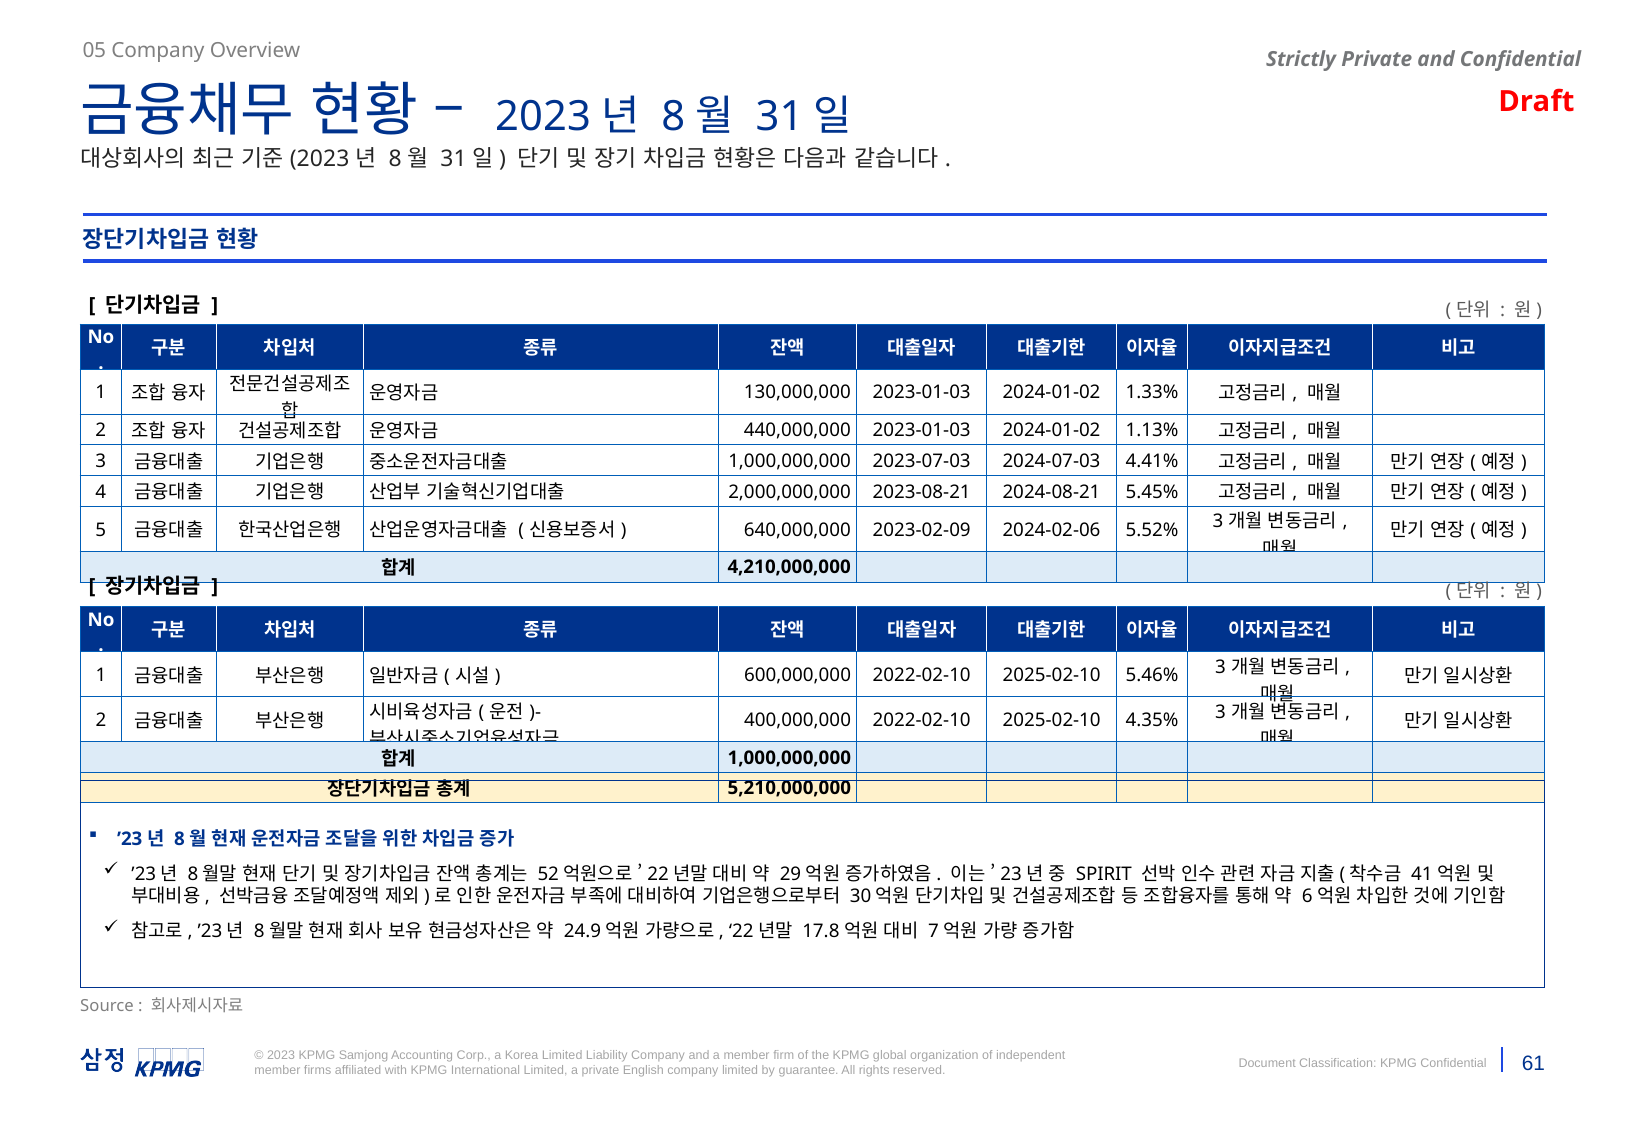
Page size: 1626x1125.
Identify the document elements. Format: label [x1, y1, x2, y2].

table_cell [81, 476, 121, 506]
table_cell [217, 476, 363, 506]
table_cell [81, 742, 718, 772]
table_header [1188, 325, 1372, 369]
table_header [719, 325, 856, 369]
table_cell [1117, 445, 1187, 475]
table_cell [857, 652, 986, 696]
text_box [80, 994, 1548, 1042]
table_header [1188, 607, 1372, 651]
table_cell [81, 652, 121, 696]
table_cell [1373, 476, 1544, 506]
table_cell [364, 415, 718, 444]
table_cell [1188, 773, 1372, 780]
text_box [82, 284, 577, 325]
table_cell [122, 652, 216, 696]
text_box [82, 565, 577, 605]
picture [80, 1048, 204, 1077]
table_cell [81, 445, 121, 475]
text_box [1305, 297, 1542, 321]
table_cell [81, 415, 121, 444]
table_cell [217, 507, 363, 551]
table_cell [364, 507, 718, 551]
table_cell [987, 507, 1116, 551]
table_header [857, 607, 986, 651]
table_cell [987, 742, 1116, 772]
table_cell [1117, 742, 1187, 772]
table_header [122, 607, 216, 651]
table_cell [1117, 370, 1187, 414]
table_cell [987, 697, 1116, 741]
table_cell [217, 415, 363, 444]
table_cell [1373, 742, 1544, 772]
table_cell [1188, 445, 1372, 475]
table_cell [719, 415, 856, 444]
table_cell [857, 415, 986, 444]
table_cell [364, 476, 718, 506]
table_cell [81, 507, 121, 551]
table_cell [364, 445, 718, 475]
table_cell [1373, 507, 1544, 551]
table_header [1117, 325, 1187, 369]
table_cell [1188, 552, 1372, 582]
table_cell [1373, 552, 1544, 582]
table_header [122, 325, 216, 369]
table_cell [122, 476, 216, 506]
table_cell [857, 445, 986, 475]
table_cell [857, 507, 986, 551]
text_box [80, 72, 1545, 172]
table_header [857, 325, 986, 369]
table_cell [364, 697, 718, 741]
table_cell [719, 697, 856, 741]
table_cell [81, 370, 121, 414]
table_header [217, 325, 363, 369]
table_cell [1117, 652, 1187, 696]
table_cell [1373, 773, 1544, 780]
table_cell [1117, 552, 1187, 582]
table_cell [1188, 507, 1372, 551]
table_cell [857, 697, 986, 741]
table_cell [987, 445, 1116, 475]
table_cell [1373, 697, 1544, 741]
table_cell [1373, 652, 1544, 696]
table_cell [1188, 370, 1372, 414]
table_header [987, 325, 1116, 369]
table_header [987, 607, 1116, 651]
table_cell [987, 370, 1116, 414]
table_header [81, 607, 121, 651]
table_header [1373, 607, 1544, 651]
table_cell [857, 476, 986, 506]
table_cell [364, 652, 718, 696]
table_cell [122, 415, 216, 444]
table_cell [1188, 742, 1372, 772]
table_cell [987, 652, 1116, 696]
table_cell [987, 552, 1116, 582]
table_cell [719, 652, 856, 696]
table_cell [719, 476, 856, 506]
table_header [719, 607, 856, 651]
table_header [81, 325, 121, 369]
table_cell [122, 445, 216, 475]
text_box [82, 214, 1547, 262]
table_cell [122, 697, 216, 741]
table_cell [719, 370, 856, 414]
table_cell [217, 370, 363, 414]
table_cell [987, 415, 1116, 444]
text_box [1305, 579, 1542, 602]
table_header [1373, 325, 1544, 369]
table_cell [217, 697, 363, 741]
table_cell [719, 445, 856, 475]
text_box [79, 780, 1546, 988]
table_cell [1117, 476, 1187, 506]
table_cell [81, 552, 718, 582]
table_cell [1188, 697, 1372, 741]
table_cell [857, 552, 986, 582]
table_cell [857, 370, 986, 414]
table_cell [122, 370, 216, 414]
table_cell [1117, 773, 1187, 780]
table_cell [217, 652, 363, 696]
table_cell [857, 773, 986, 780]
table_header [364, 325, 718, 369]
table_cell [217, 445, 363, 475]
table_cell [1188, 652, 1372, 696]
table_cell [1117, 415, 1187, 444]
table_cell [81, 697, 121, 741]
table_header [1117, 607, 1187, 651]
table_cell [857, 742, 986, 772]
table_header [364, 607, 718, 651]
table_cell [1373, 415, 1544, 444]
table_cell [719, 773, 856, 780]
table_cell [1117, 507, 1187, 551]
table_cell [122, 507, 216, 551]
table_cell [1188, 415, 1372, 444]
list [82, 31, 1489, 67]
table_header [217, 607, 363, 651]
table_cell [81, 773, 718, 780]
table_cell [1117, 697, 1187, 741]
table_cell [987, 476, 1116, 506]
table_cell [364, 370, 718, 414]
table_cell [987, 773, 1116, 780]
table_cell [719, 552, 856, 582]
table_cell [1188, 476, 1372, 506]
table_cell [1373, 445, 1544, 475]
table_cell [719, 507, 856, 551]
table_cell [1373, 370, 1544, 414]
table_cell [719, 742, 856, 772]
